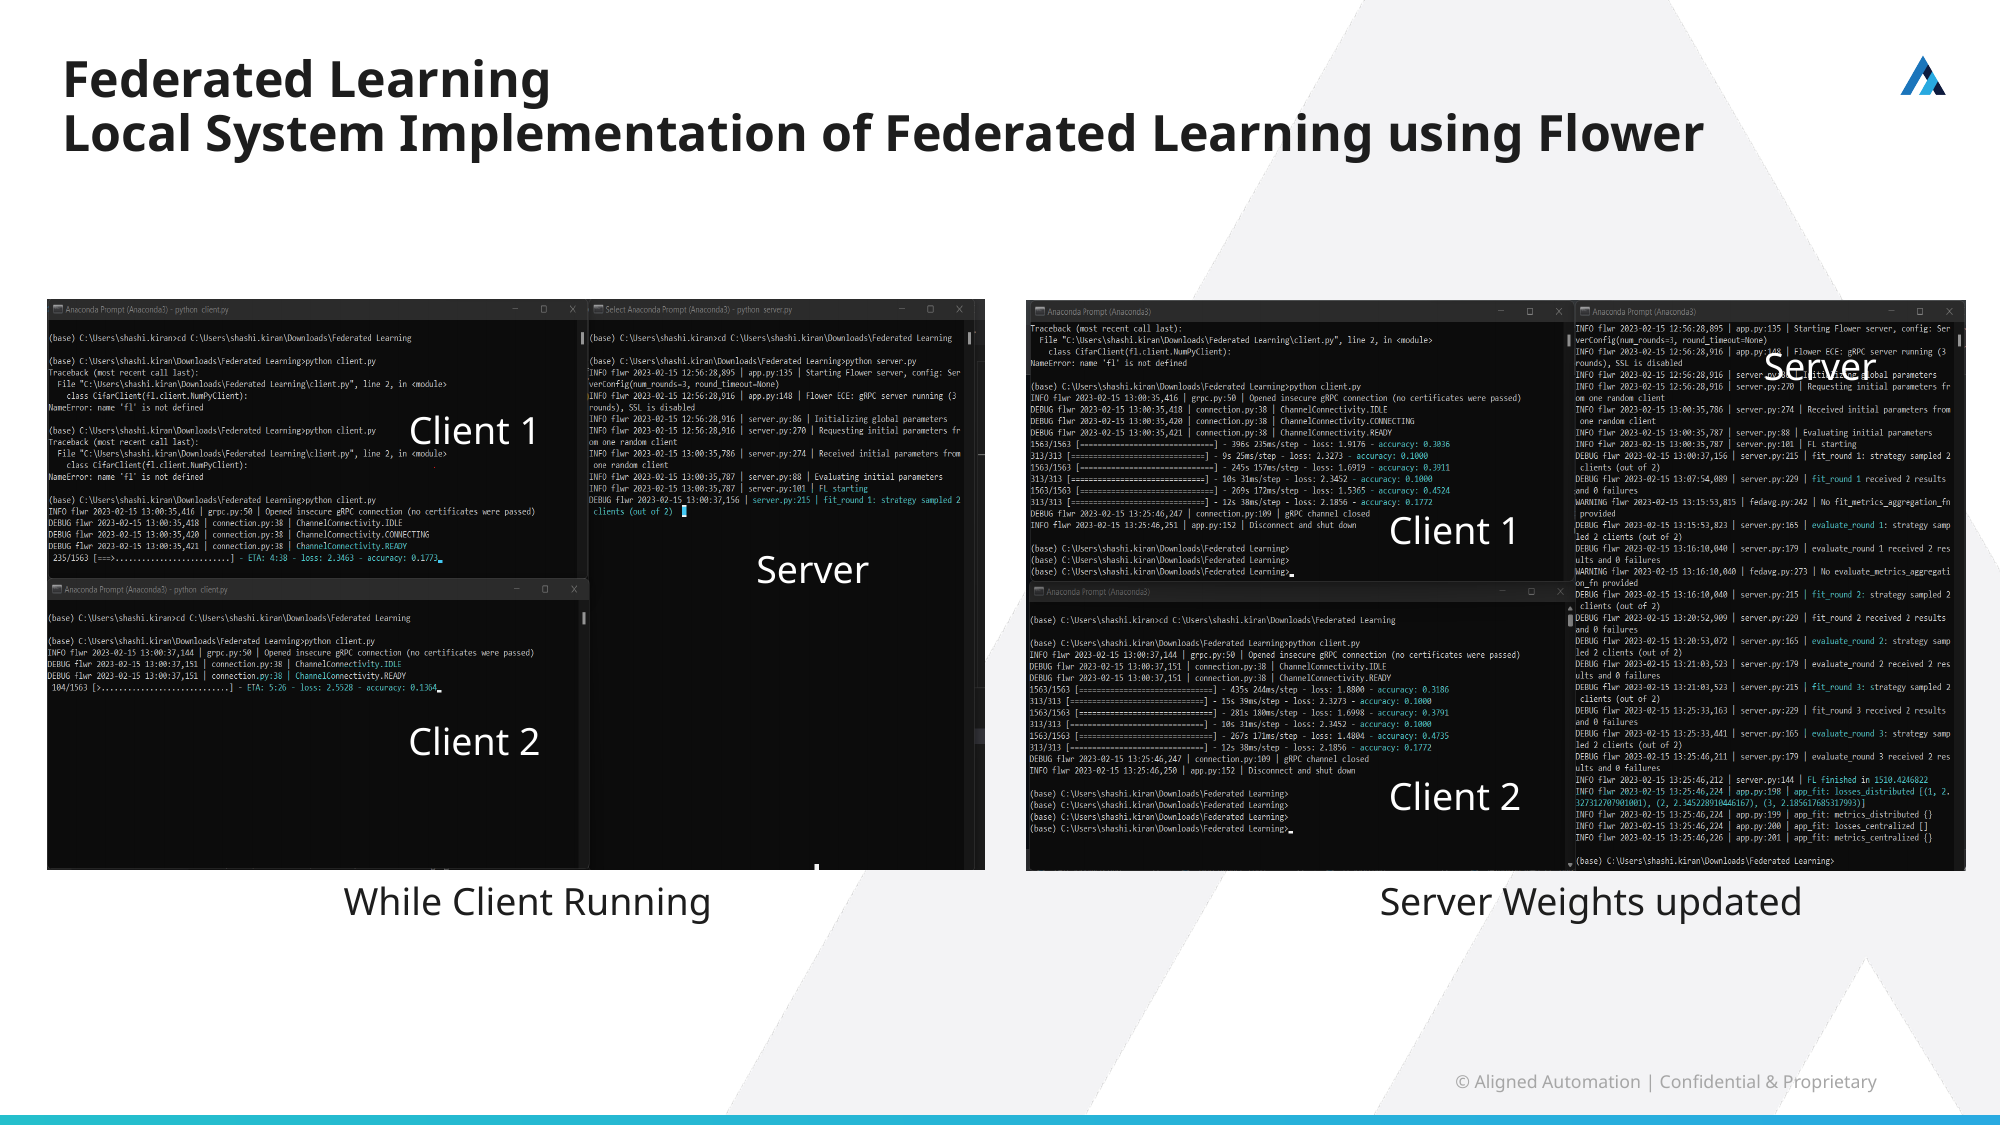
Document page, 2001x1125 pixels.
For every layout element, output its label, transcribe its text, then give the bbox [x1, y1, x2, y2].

title Federated Learning Local System Implementation of Federated Learning using Flower [62, 53, 1939, 163]
picture [720, 0, 2000, 1115]
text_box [47, 299, 985, 932]
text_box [1026, 300, 1965, 932]
